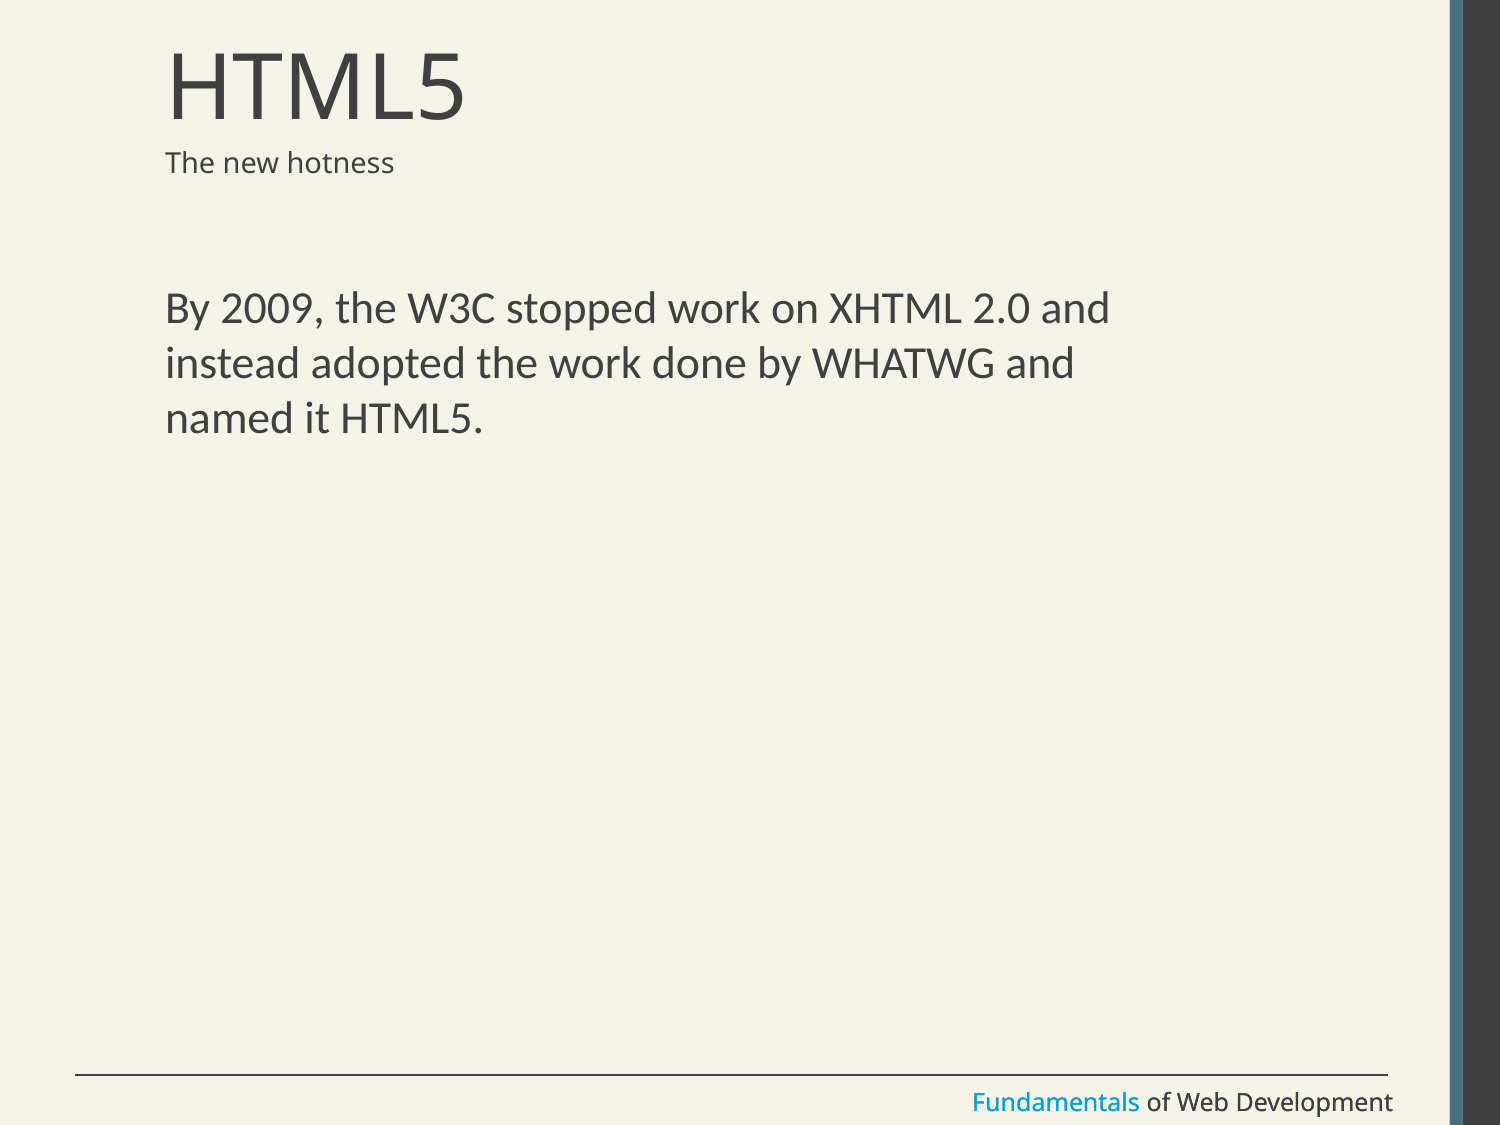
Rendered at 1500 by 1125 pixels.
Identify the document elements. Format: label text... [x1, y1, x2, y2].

title HTML5 [150, 20, 1425, 188]
list The new hotness [150, 137, 1200, 188]
list By 2009, the W3C stopped work on XHTML 2.0 and instead adopted the work done by WHATWG and named it HTML5. [150, 270, 1200, 1013]
